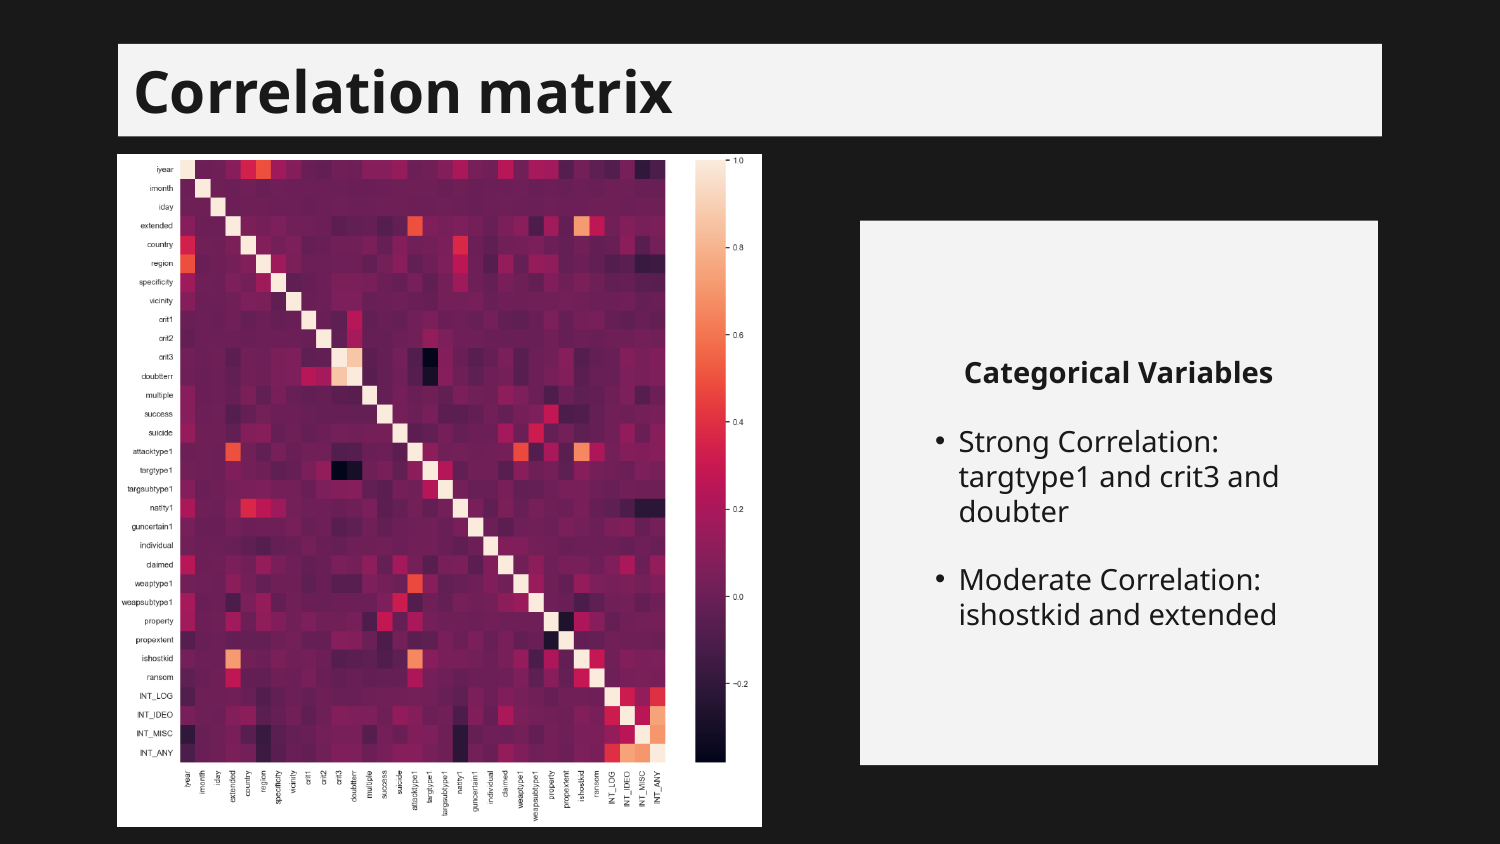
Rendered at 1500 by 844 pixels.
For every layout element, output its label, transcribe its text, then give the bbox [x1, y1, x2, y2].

subtitle Categorical Variables Strong Correlation: targtype1 and crit3 and doubter Moderate Correlation: ishostkid and extended [860, 220, 1378, 766]
title Correlation matrix [118, 43, 1382, 137]
picture [117, 154, 762, 827]
